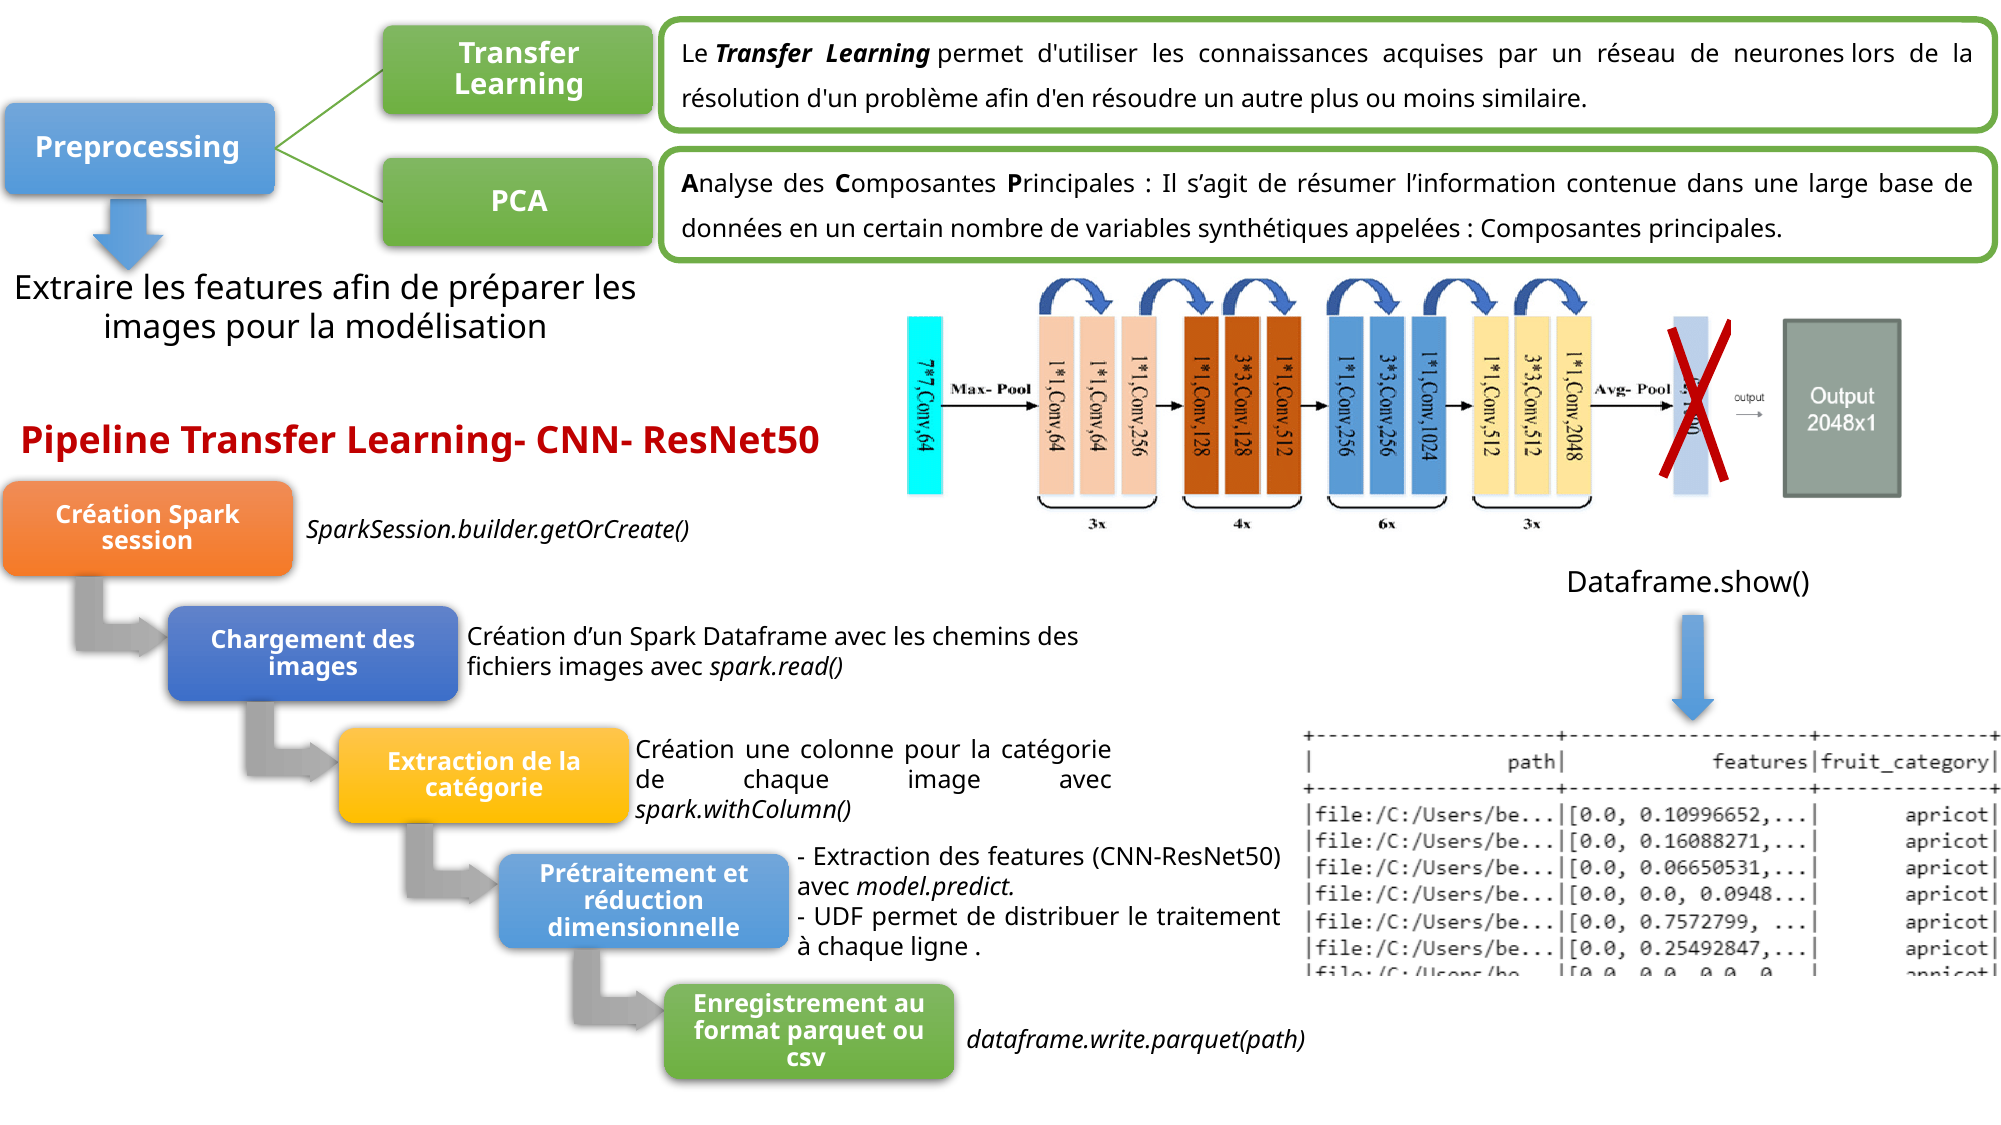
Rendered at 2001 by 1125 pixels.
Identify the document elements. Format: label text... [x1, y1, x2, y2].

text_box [406, 824, 1296, 970]
text_box Extraire les features afin de préparer les images pour la modélisation [0, 258, 663, 353]
text_box Pipeline Transfer Learning- CNN- ResNet50 [5, 409, 907, 469]
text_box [76, 577, 1108, 701]
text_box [573, 950, 1458, 1079]
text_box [5, 0, 654, 265]
text_box Analyse des Composantes Principales : Il s’agit de résumer l’information contenue dans une large base de données en un certain nombre de variables synthétiques appelées : Composantes principales. [660, 148, 1997, 262]
text_box Le Transfer Learning permet d'utiliser les connaissances acquises par un réseau de neurones lors de la résolution d'un problème afin d'en résoudre un autre plus ou moins similaire. [660, 18, 1997, 132]
text_box Dataframe.show() [1551, 556, 1994, 606]
picture [1296, 720, 2001, 976]
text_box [907, 272, 1909, 534]
text_box [123, 265, 134, 271]
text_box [2, 481, 908, 583]
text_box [247, 702, 1128, 832]
text_box [1671, 614, 1714, 720]
